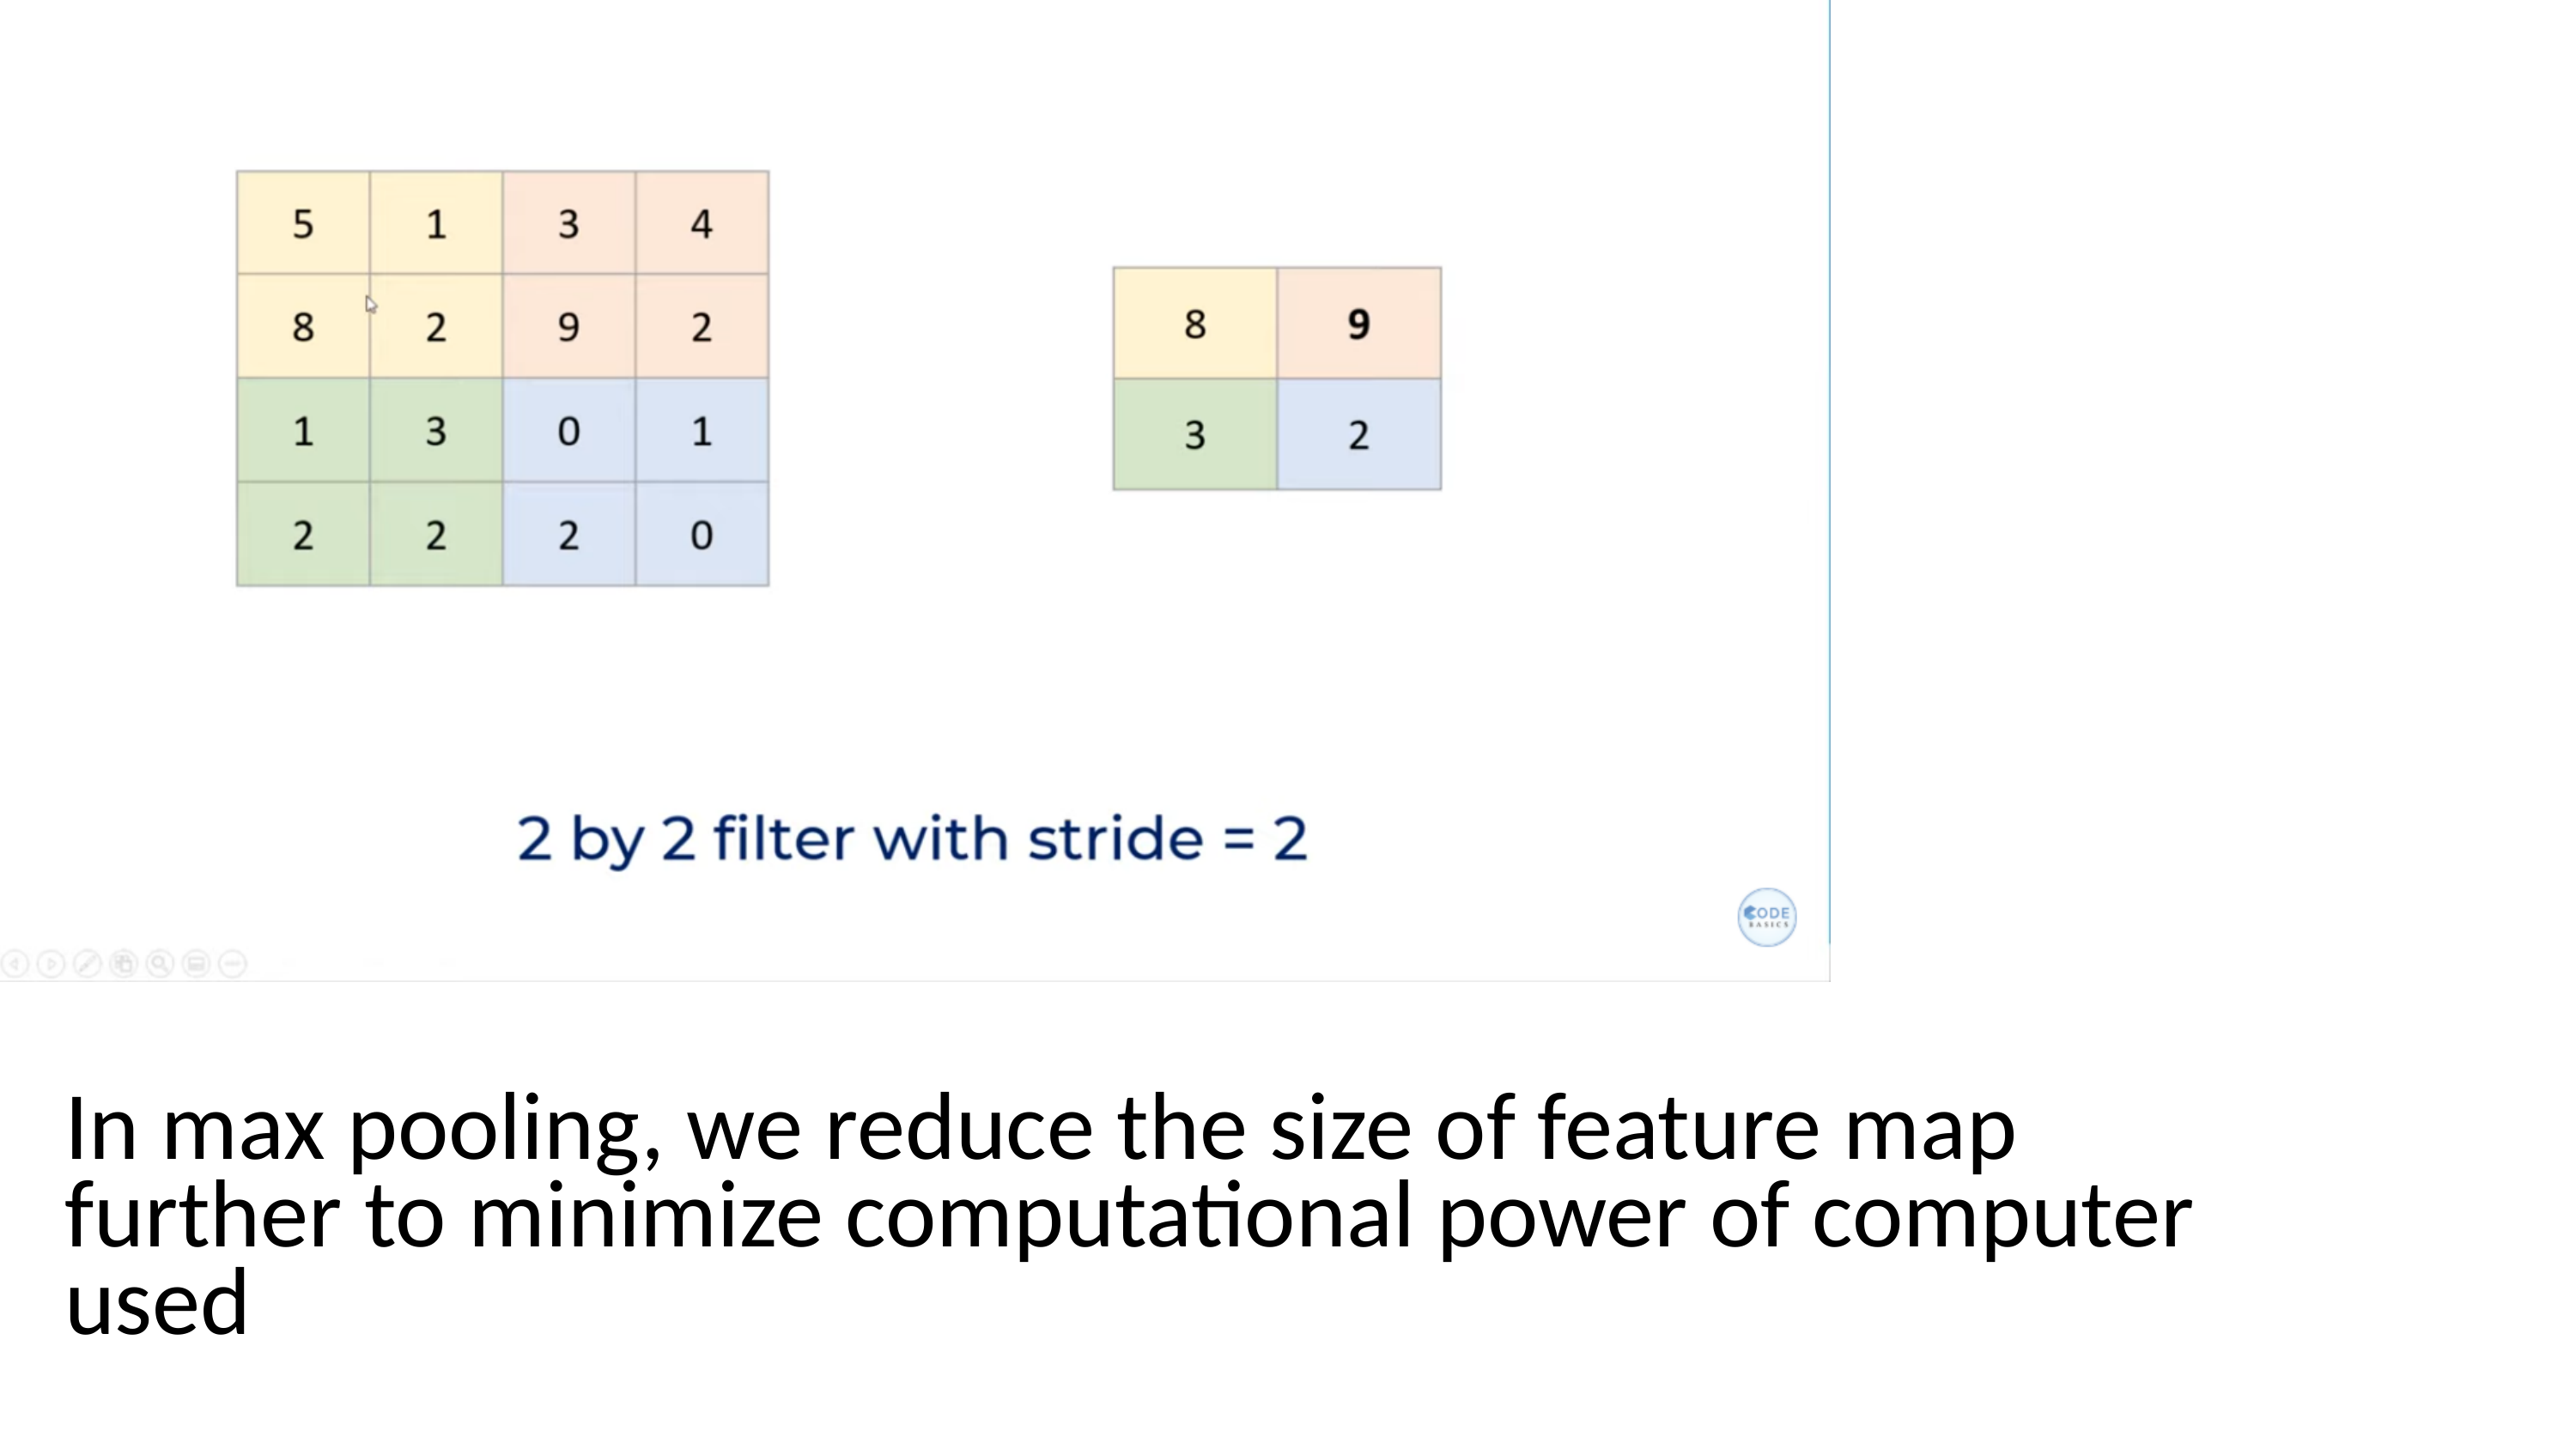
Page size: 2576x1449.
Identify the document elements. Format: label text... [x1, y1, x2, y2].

text_box In max pooling, we reduce the size of feature map further to minimize computational power of computer used [64, 1003, 2254, 1355]
picture [0, 0, 1831, 982]
